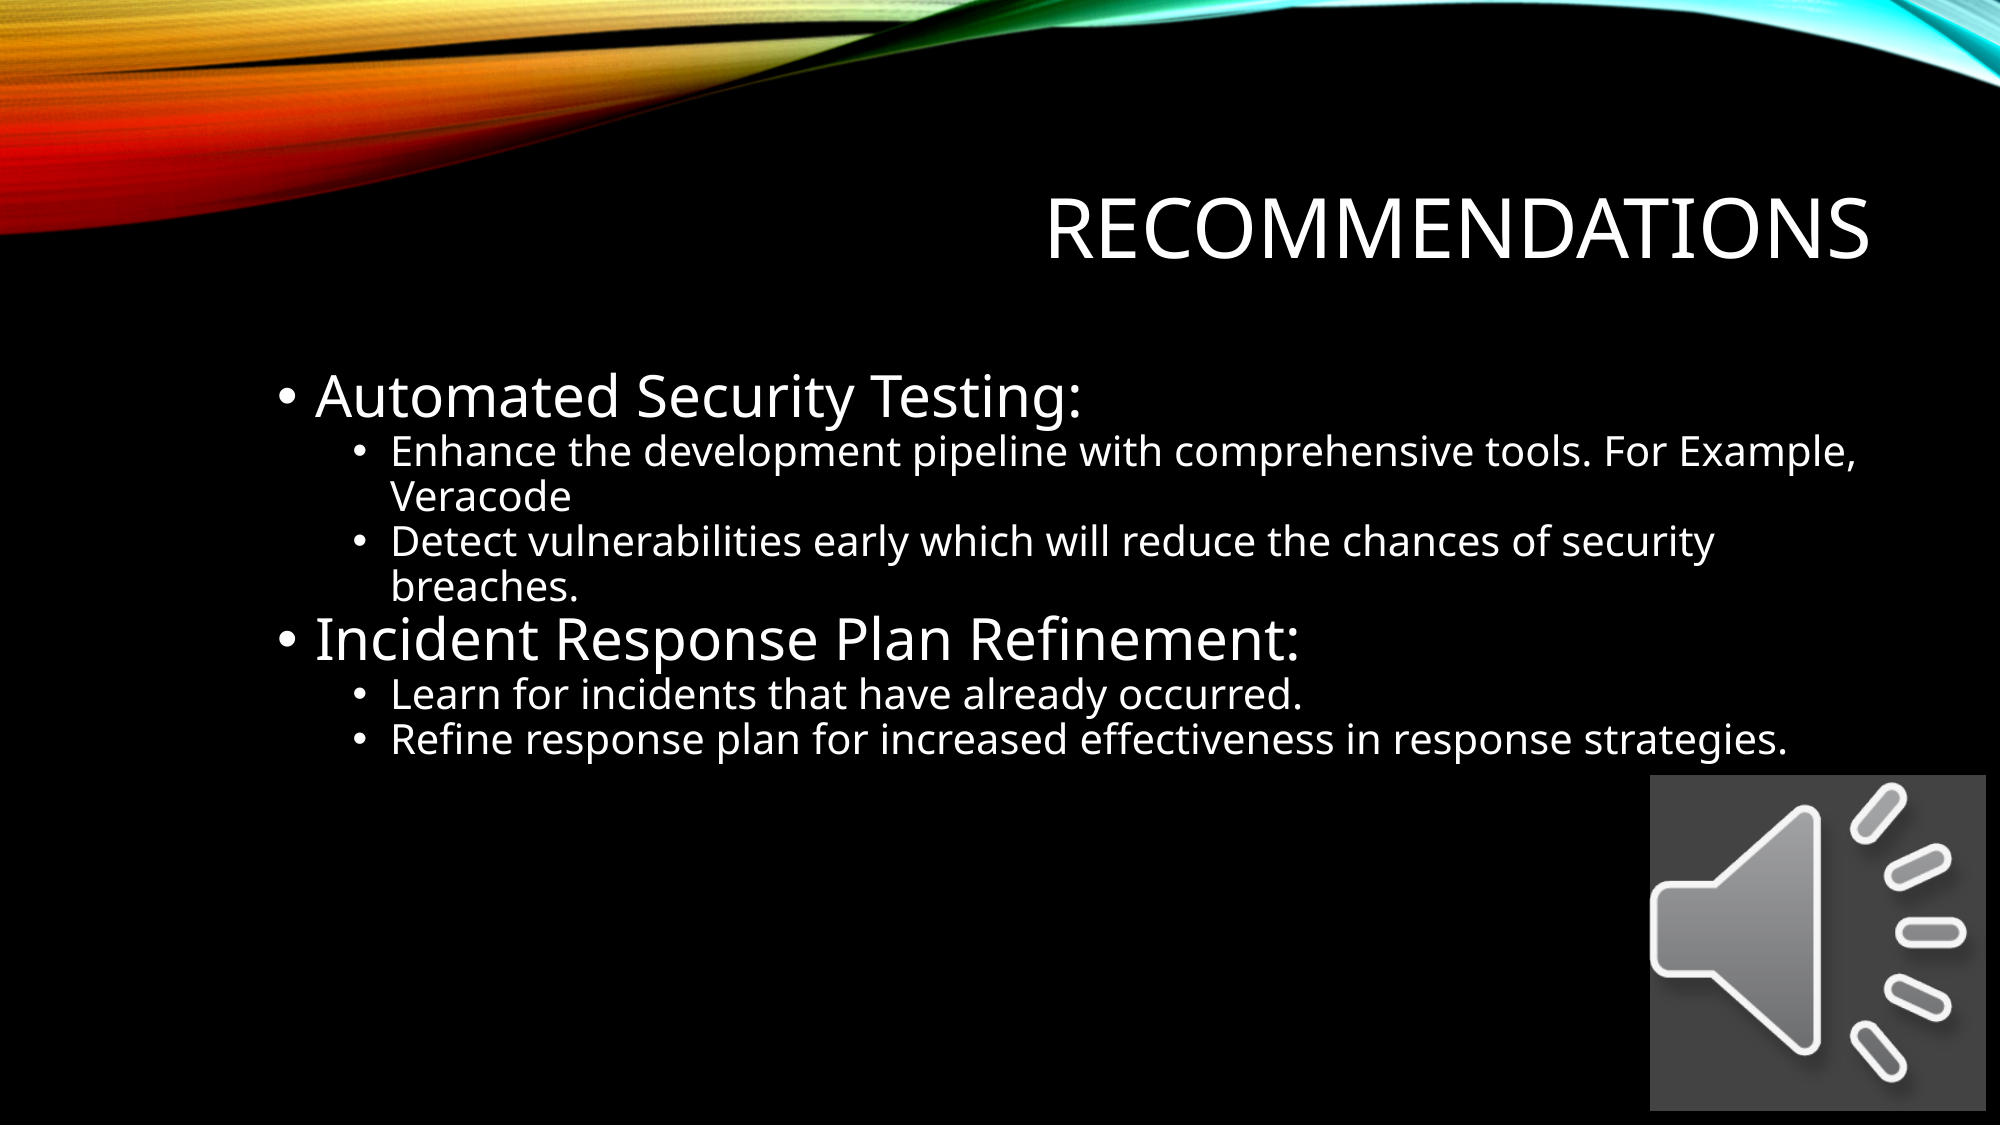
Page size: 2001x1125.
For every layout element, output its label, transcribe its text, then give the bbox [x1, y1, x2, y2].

picture [1648, 773, 1987, 1112]
list Automated Security Testing: Enhance the development pipeline with comprehensive tools. For Example, Veracode Detect vulnerabilities early which will reduce the chances of security breaches. Incident Response Plan Refinement: Learn for incidents that have already occurred. Refine response plan for increased effectiveness in response strategies. [112, 360, 1888, 1021]
picture [0, 0, 2000, 237]
title RECOMMENDATIONS [474, 125, 1888, 338]
